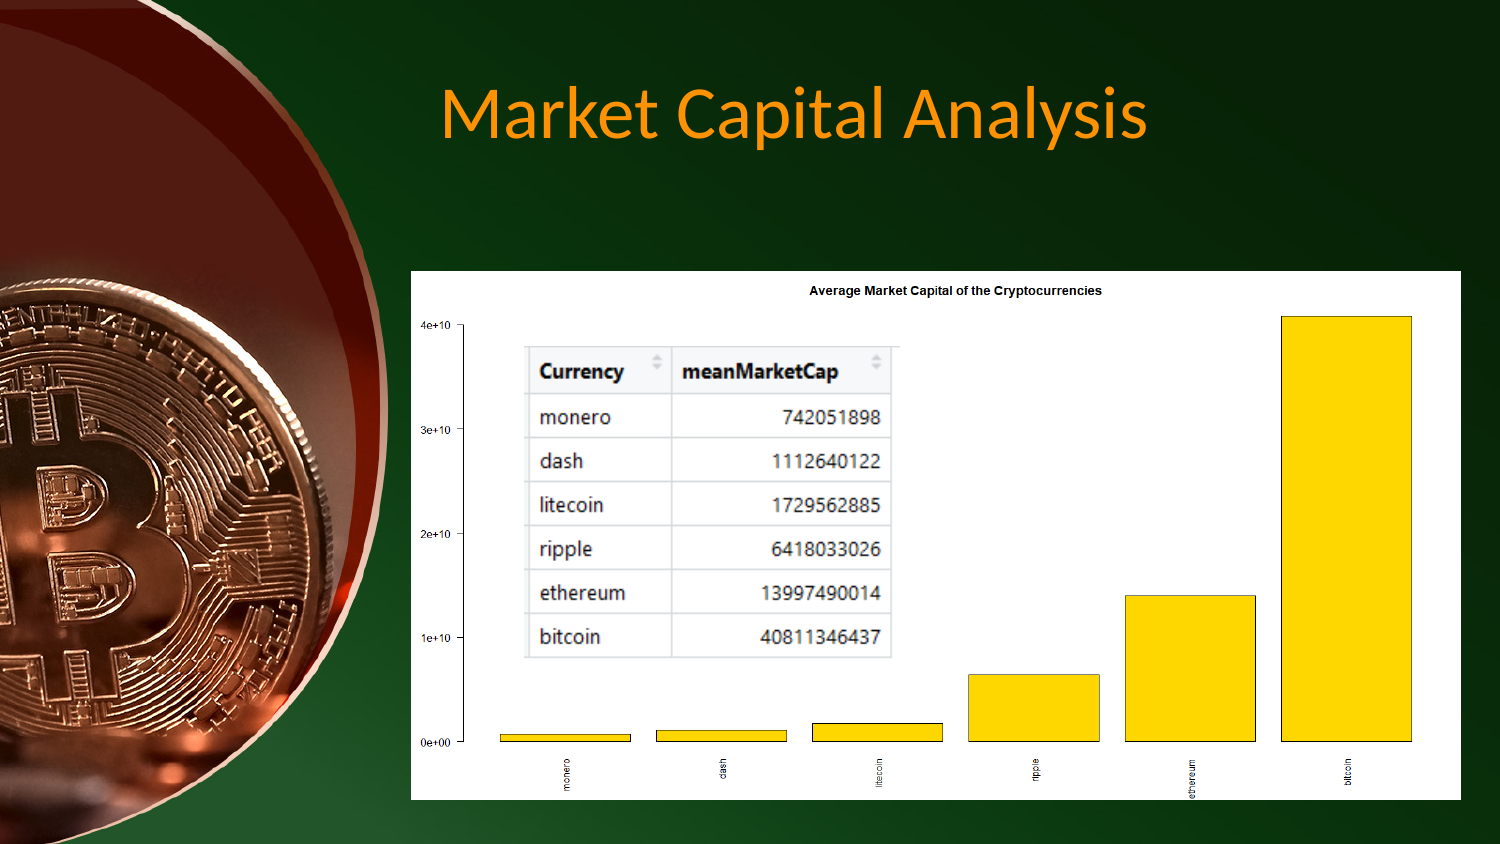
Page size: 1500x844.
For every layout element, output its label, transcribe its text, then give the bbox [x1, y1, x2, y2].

picture [0, 0, 1500, 844]
title Market Capital Analysis [424, 46, 1452, 172]
